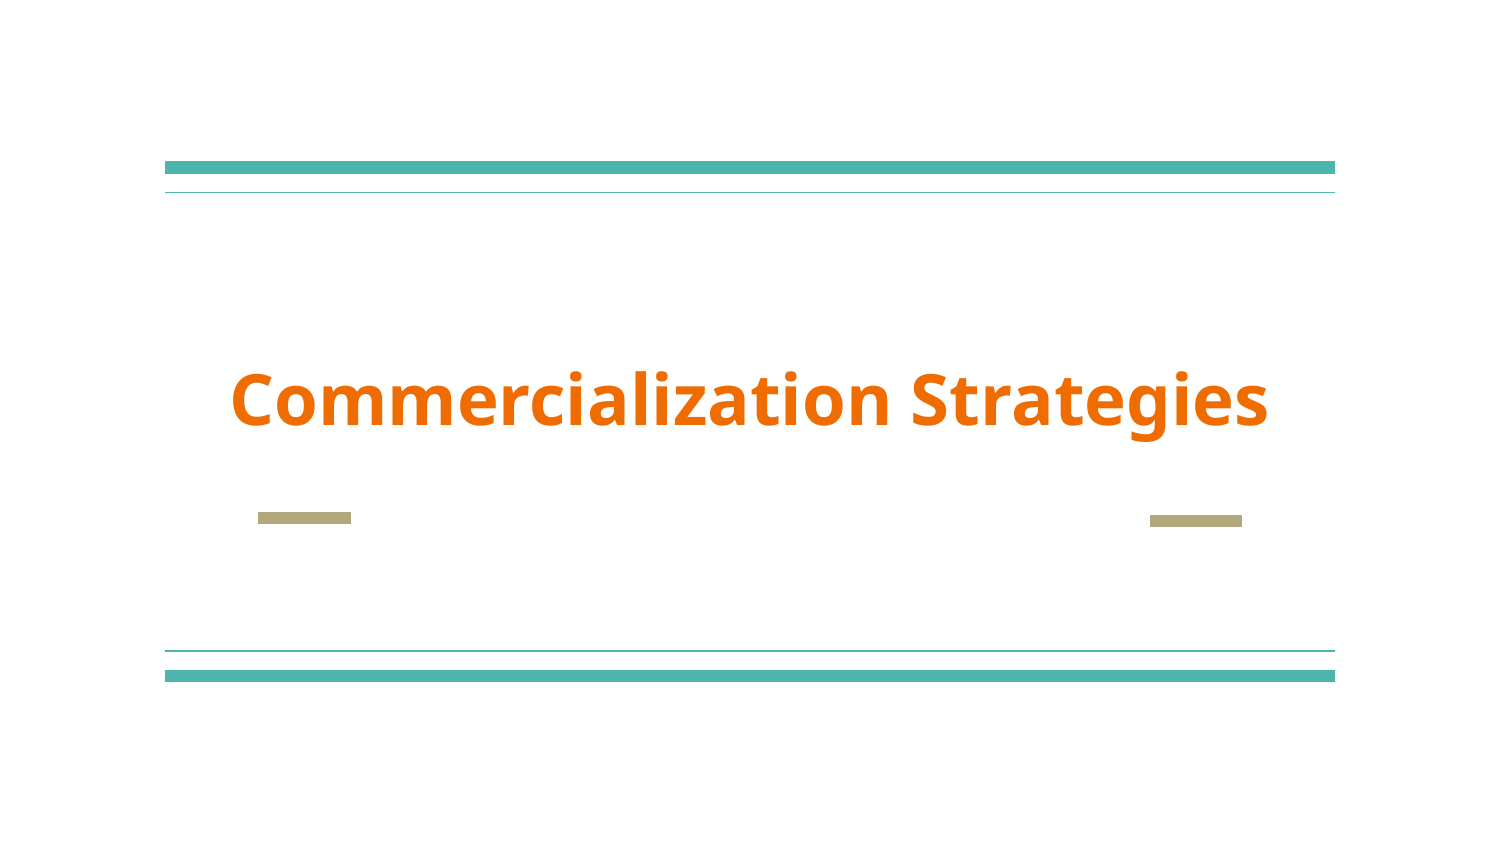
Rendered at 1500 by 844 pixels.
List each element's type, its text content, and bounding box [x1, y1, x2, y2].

title Commercialization Strategies [164, 287, 1336, 456]
